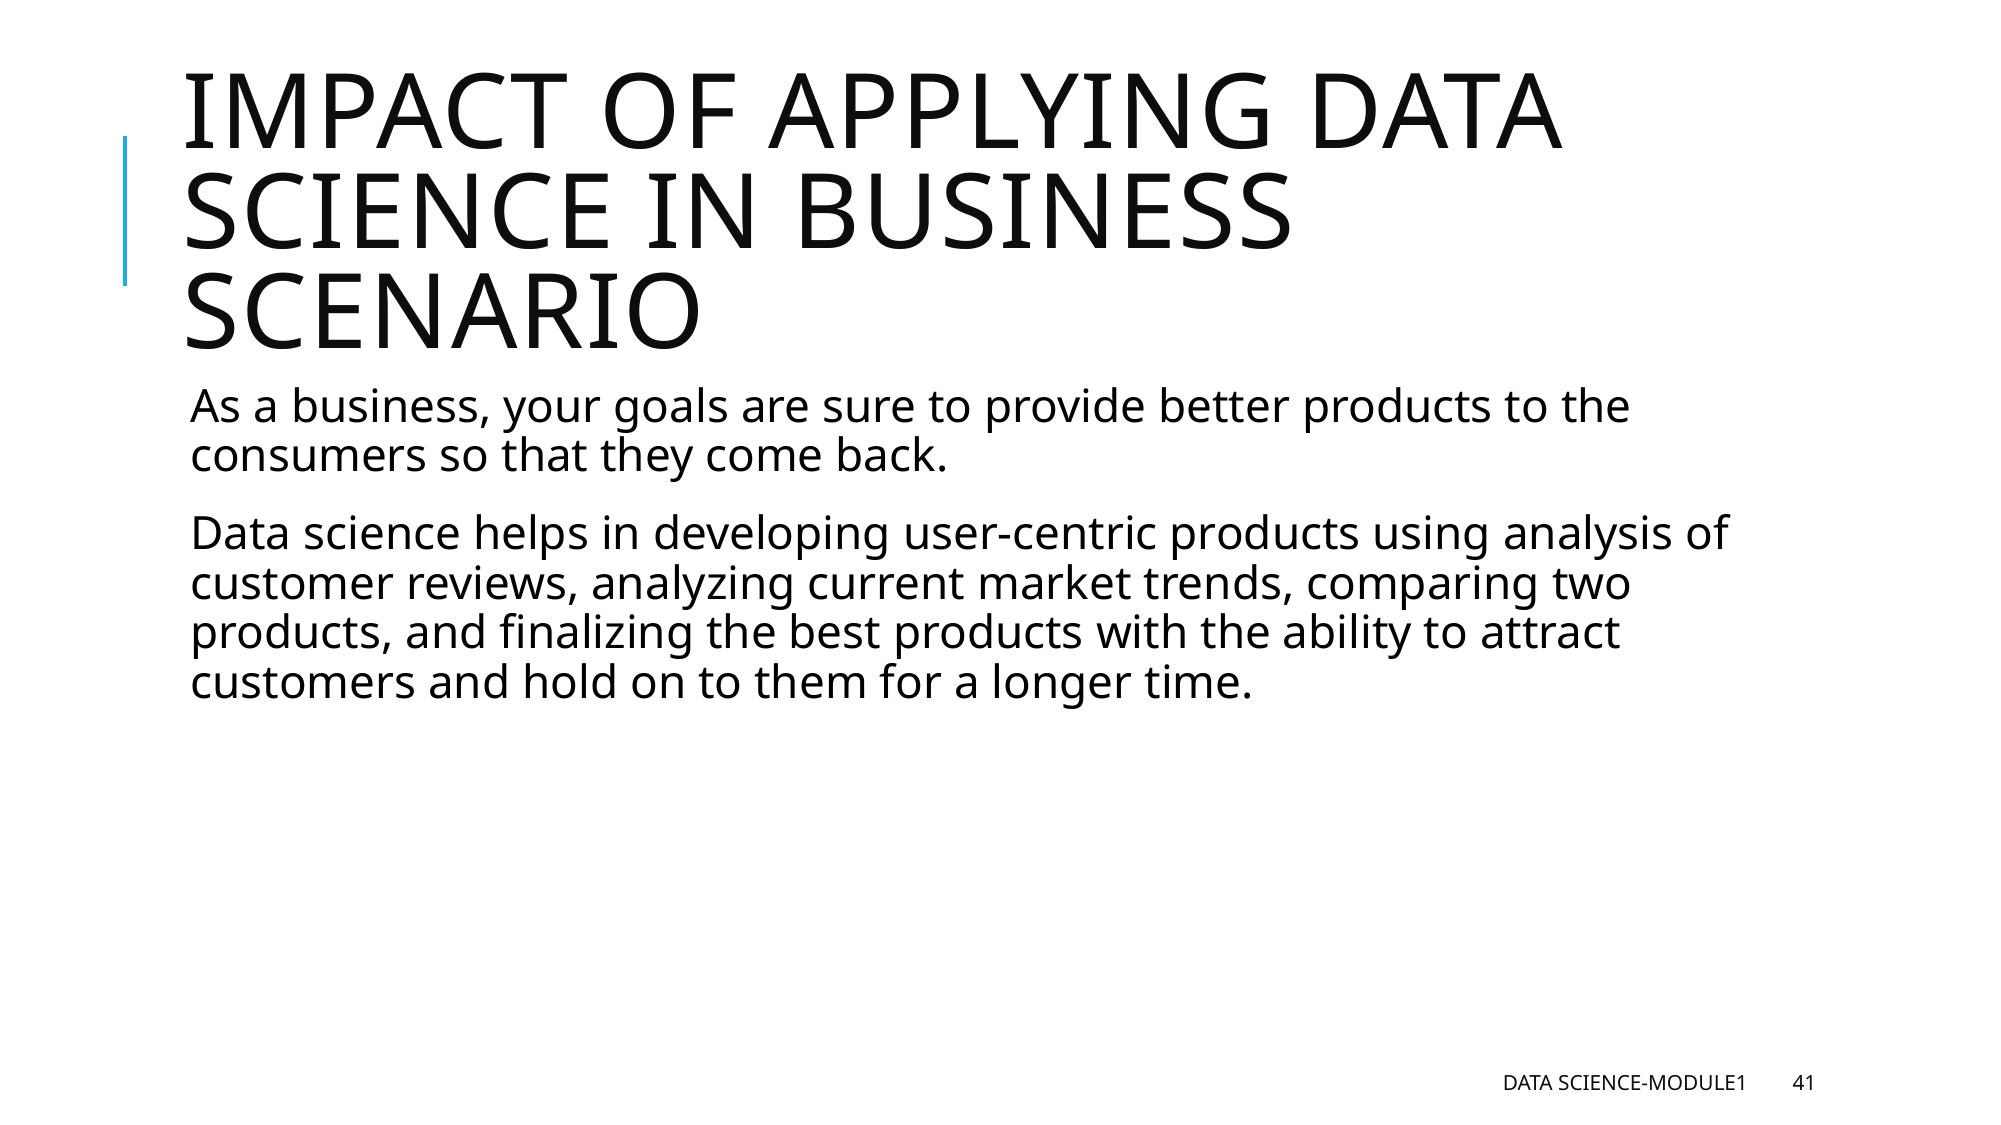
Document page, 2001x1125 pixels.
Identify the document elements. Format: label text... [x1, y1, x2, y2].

list As a business, your goals are sure to provide better products to the consumers so that they come back. Data science helps in developing user-centric products using analysis of customer reviews, analyzing current market trends, comparing two products, and finalizing the best products with the ability to attract customers and hold on to them for a longer time. [168, 375, 1763, 1035]
slide_number 41 [1777, 1061, 1938, 1107]
title Impact of applying Data Science in business scenario [168, 96, 1763, 342]
footer Data Science-Module1 [794, 1061, 1763, 1107]
